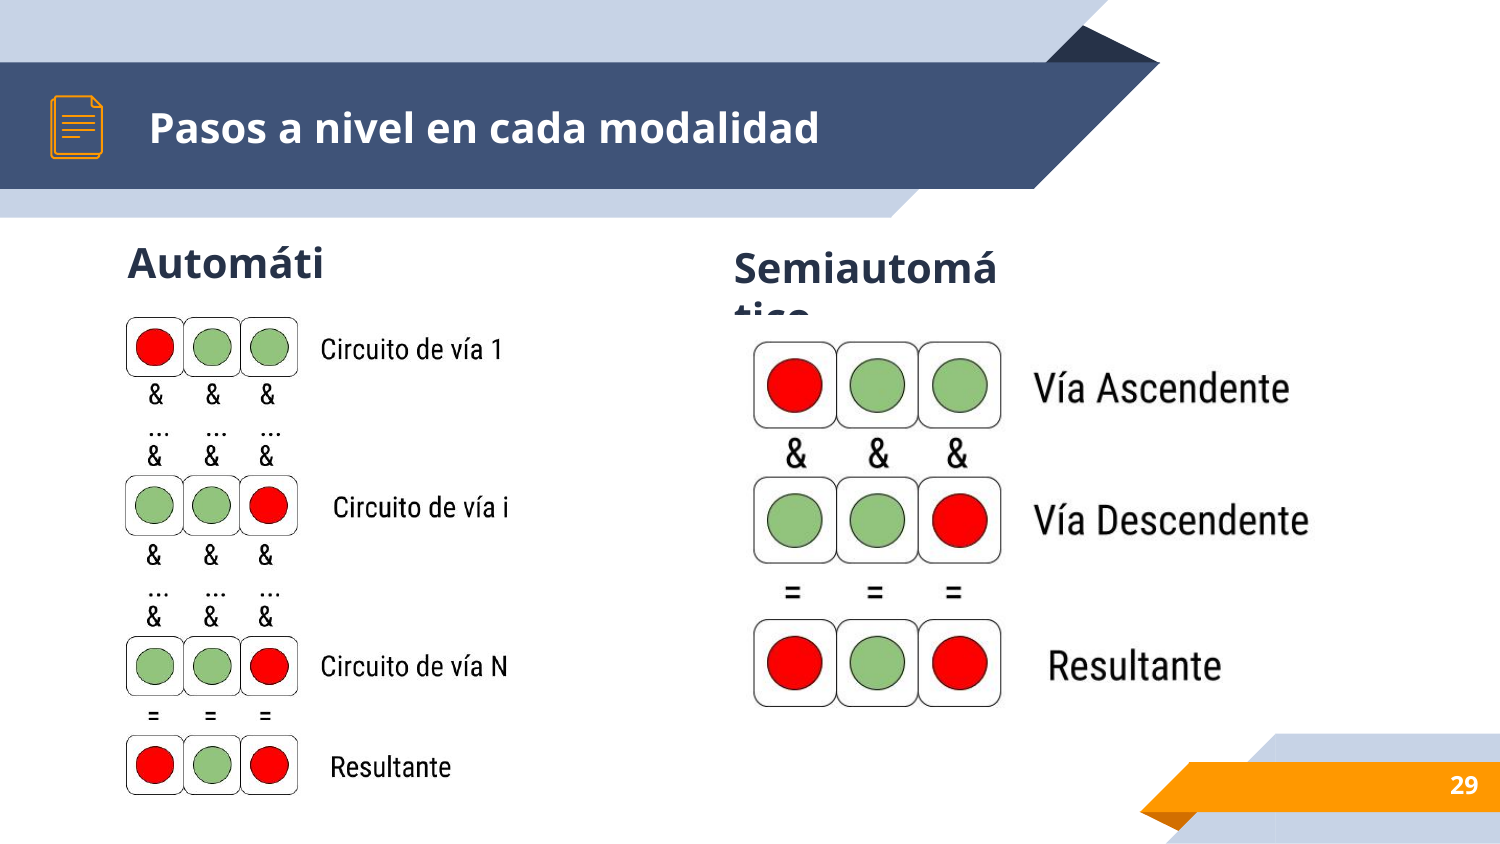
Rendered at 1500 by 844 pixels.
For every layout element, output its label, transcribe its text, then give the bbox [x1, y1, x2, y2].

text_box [50, 96, 103, 159]
title Pasos a nivel en cada modalidad [133, 64, 997, 190]
picture [695, 315, 1385, 721]
picture [86, 291, 583, 814]
slide_number ‹#› [1249, 760, 1494, 813]
list Semiautomático [718, 227, 1019, 313]
list Automático [112, 221, 342, 290]
